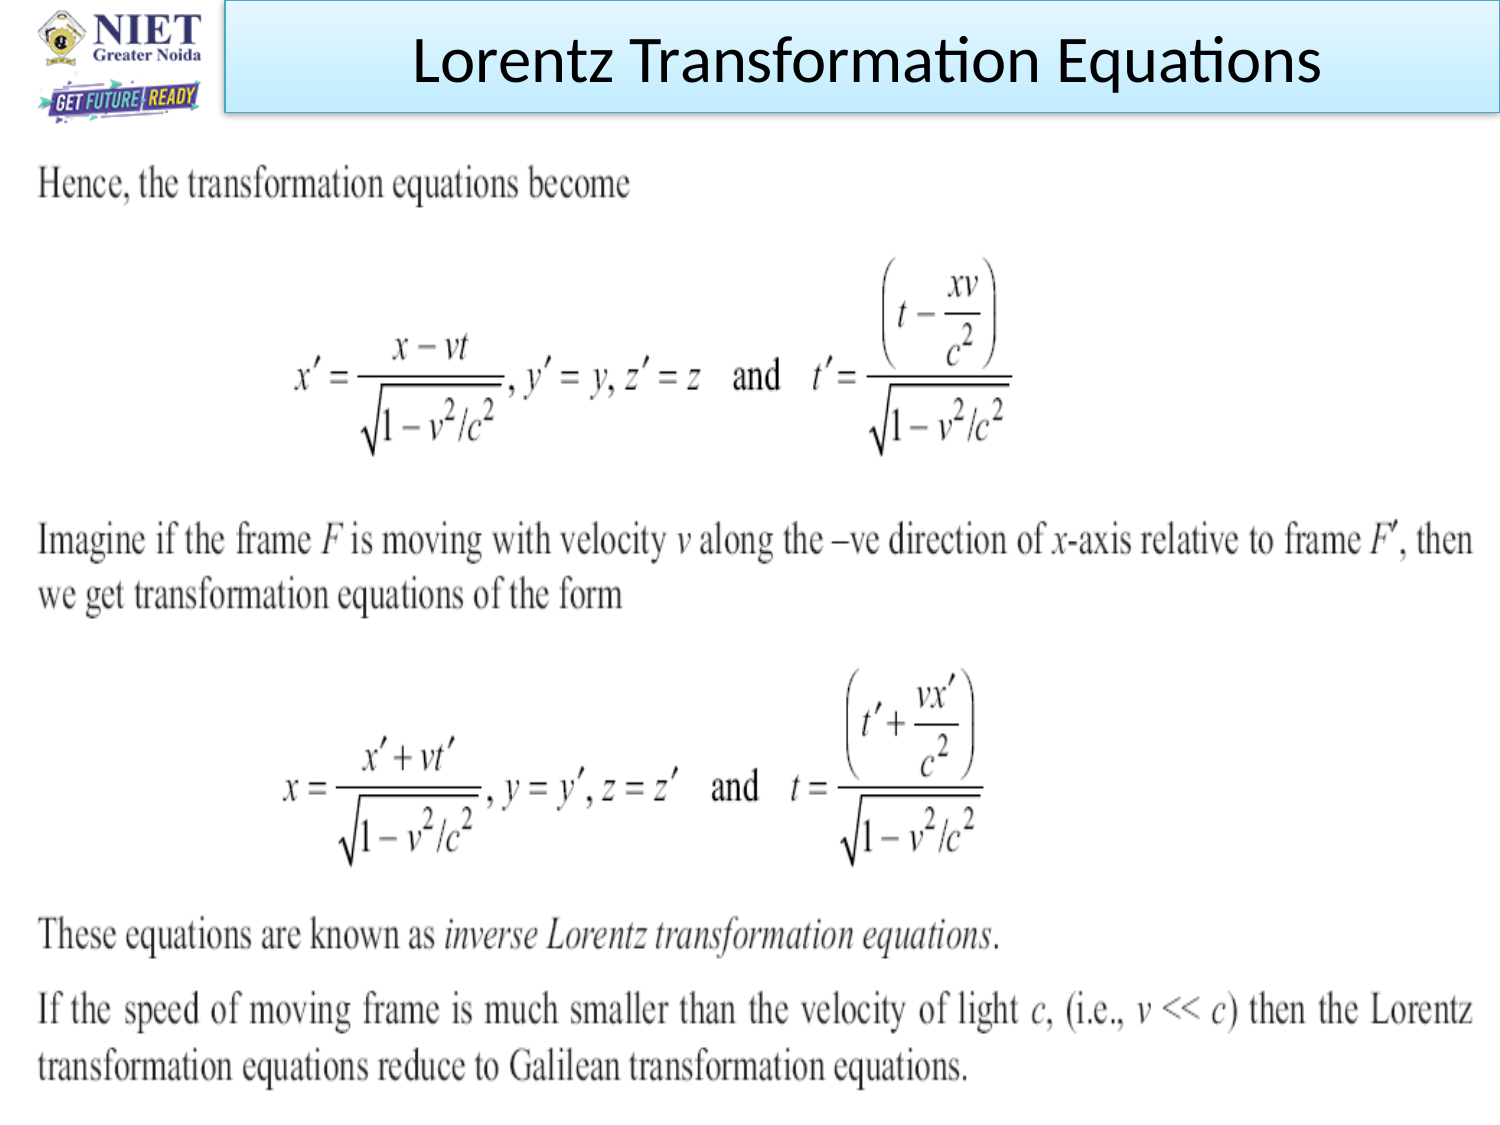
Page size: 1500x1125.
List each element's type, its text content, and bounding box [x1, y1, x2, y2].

picture [0, 0, 238, 135]
text_box Lorentz Transformation Equations [238, 0, 1500, 113]
picture [0, 137, 1500, 1125]
